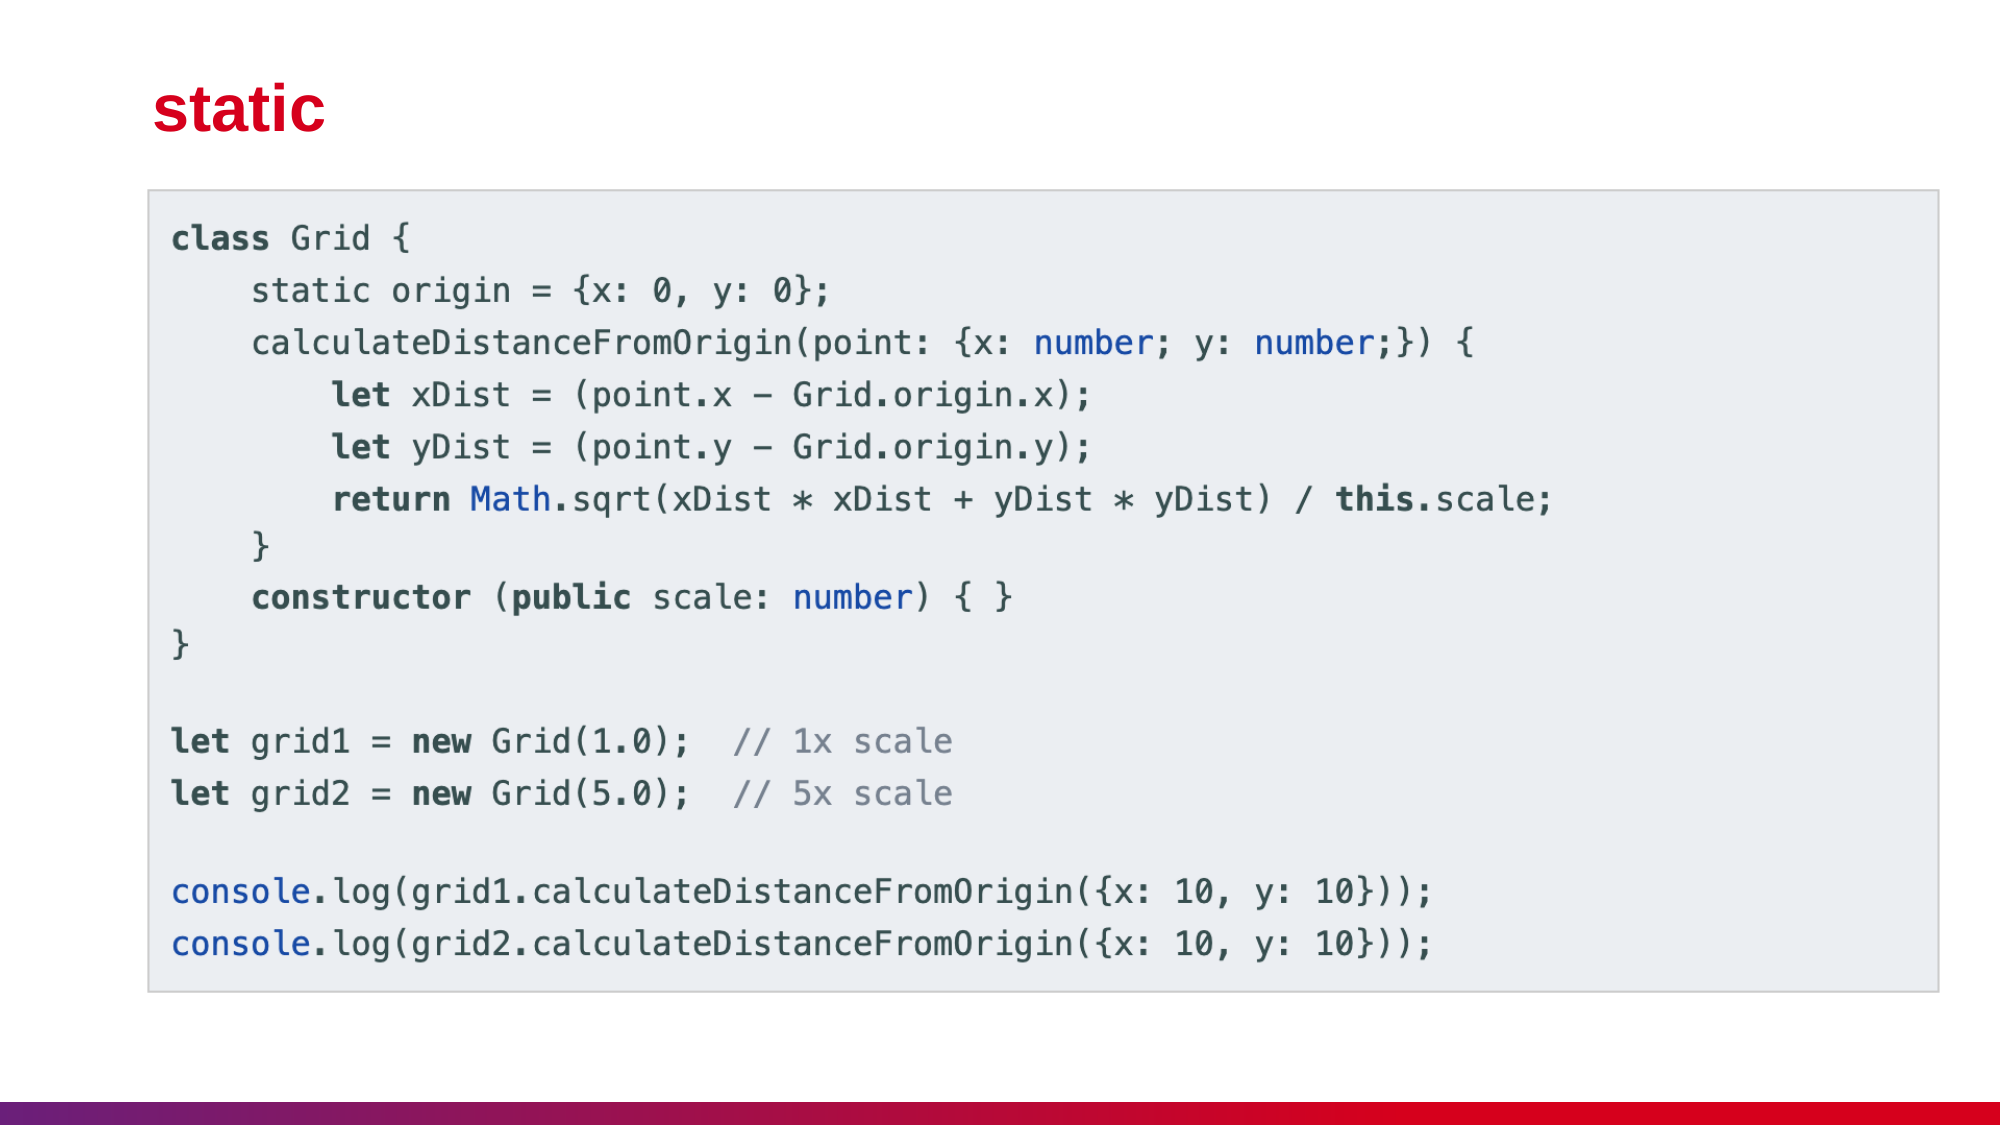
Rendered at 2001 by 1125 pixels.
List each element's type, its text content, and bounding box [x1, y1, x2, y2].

title static [137, 66, 1826, 155]
picture [137, 183, 1951, 999]
